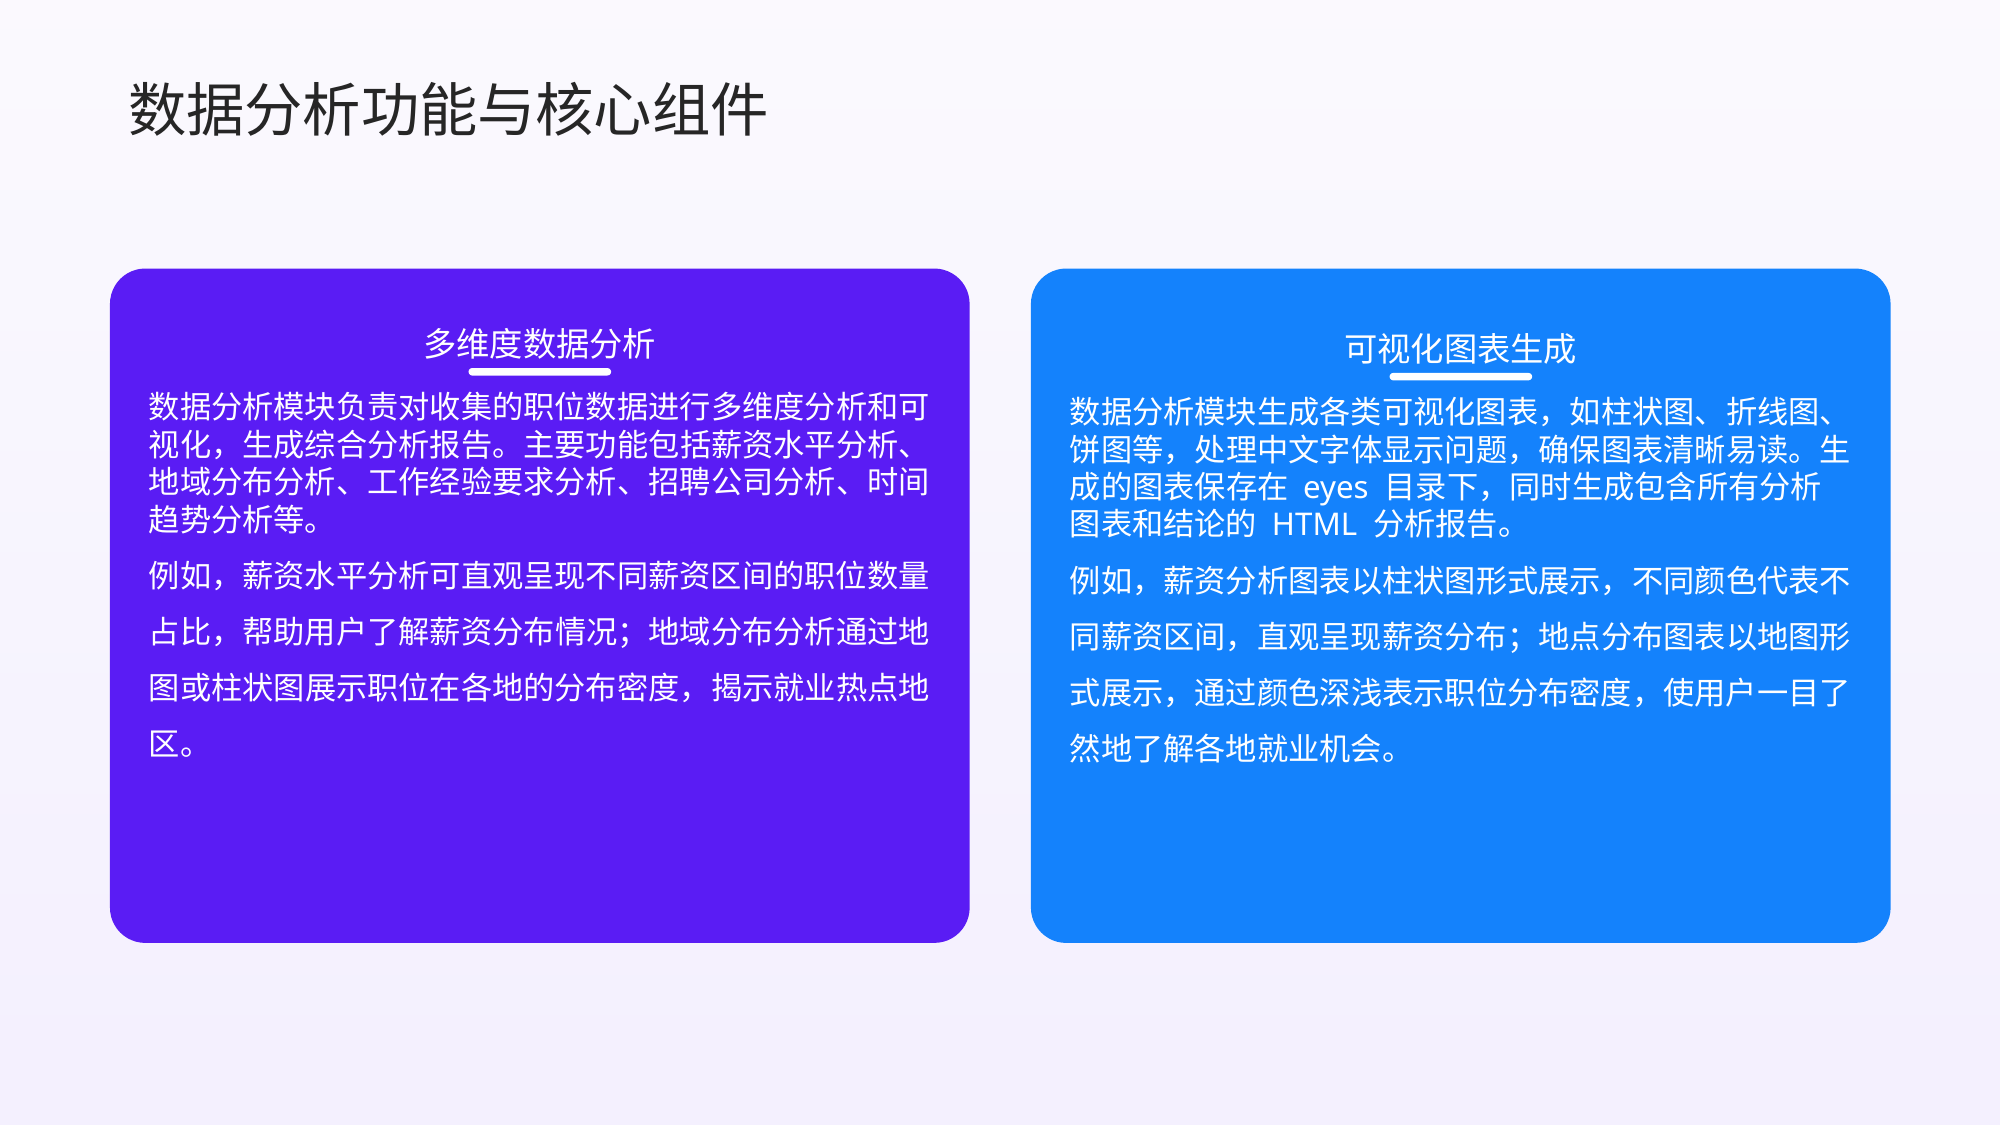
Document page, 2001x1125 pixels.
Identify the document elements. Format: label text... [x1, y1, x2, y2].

text_box 数据分析模块负责对收集的职位数据进行多维度分析和可视化，生成综合分析报告。主要功能包括薪资水平分析、地域分布分析、工作经验要求分析、招聘公司分析、时间趋势分析等。 例如，薪资水平分析可直观呈现不同薪资区间的职位数量占比，帮助用户了解薪资分布情况；地域分布分析通过地图或柱状图展示职位在各地的分布密度，揭示就业热点地区。 [148, 387, 931, 916]
text_box 数据分析模块生成各类可视化图表，如柱状图、折线图、饼图等，处理中文字体显示问题，确保图表清晰易读。生成的图表保存在 eyes 目录下，同时生成包含所有分析图表和结论的 HTML 分析报告。 例如，薪资分析图表以柱状图形式展示，不同颜色代表不同薪资区间，直观呈现薪资分布；地点分布图表以地图形式展示，通过颜色深浅表示职位分布密度，使用户一目了然地了解各地就业机会。 [1069, 392, 1852, 921]
text_box 多维度数据分析 [148, 286, 931, 364]
text_box [0, 0, 2000, 1125]
text_box [1030, 268, 1891, 943]
text_box 数据分析功能与核心组件 [128, 66, 1879, 144]
text_box 可视化图表生成 [1069, 291, 1852, 369]
text_box [109, 268, 970, 943]
text_box [1389, 372, 1533, 381]
text_box [468, 368, 612, 376]
